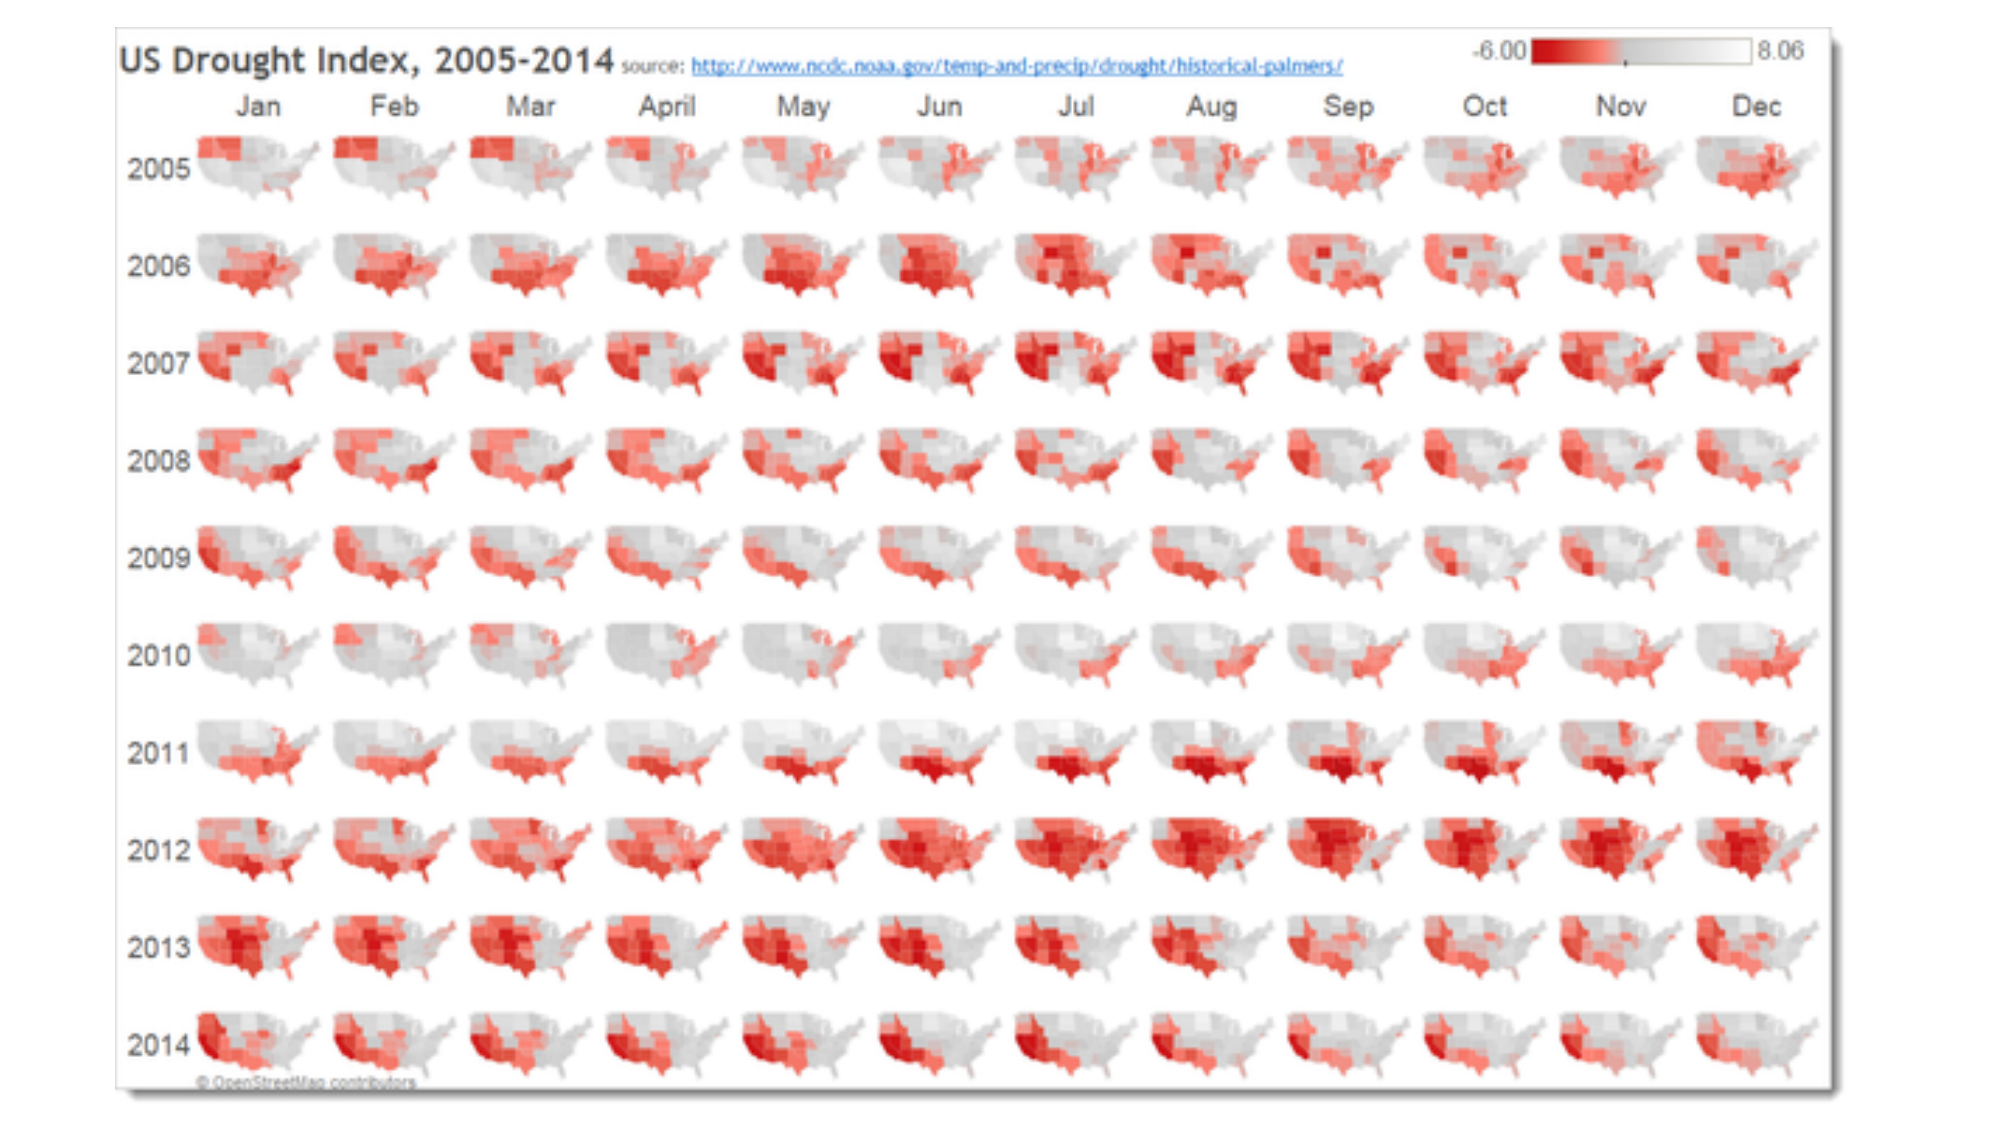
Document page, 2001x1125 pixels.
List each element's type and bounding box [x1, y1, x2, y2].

picture [115, 27, 1855, 1113]
